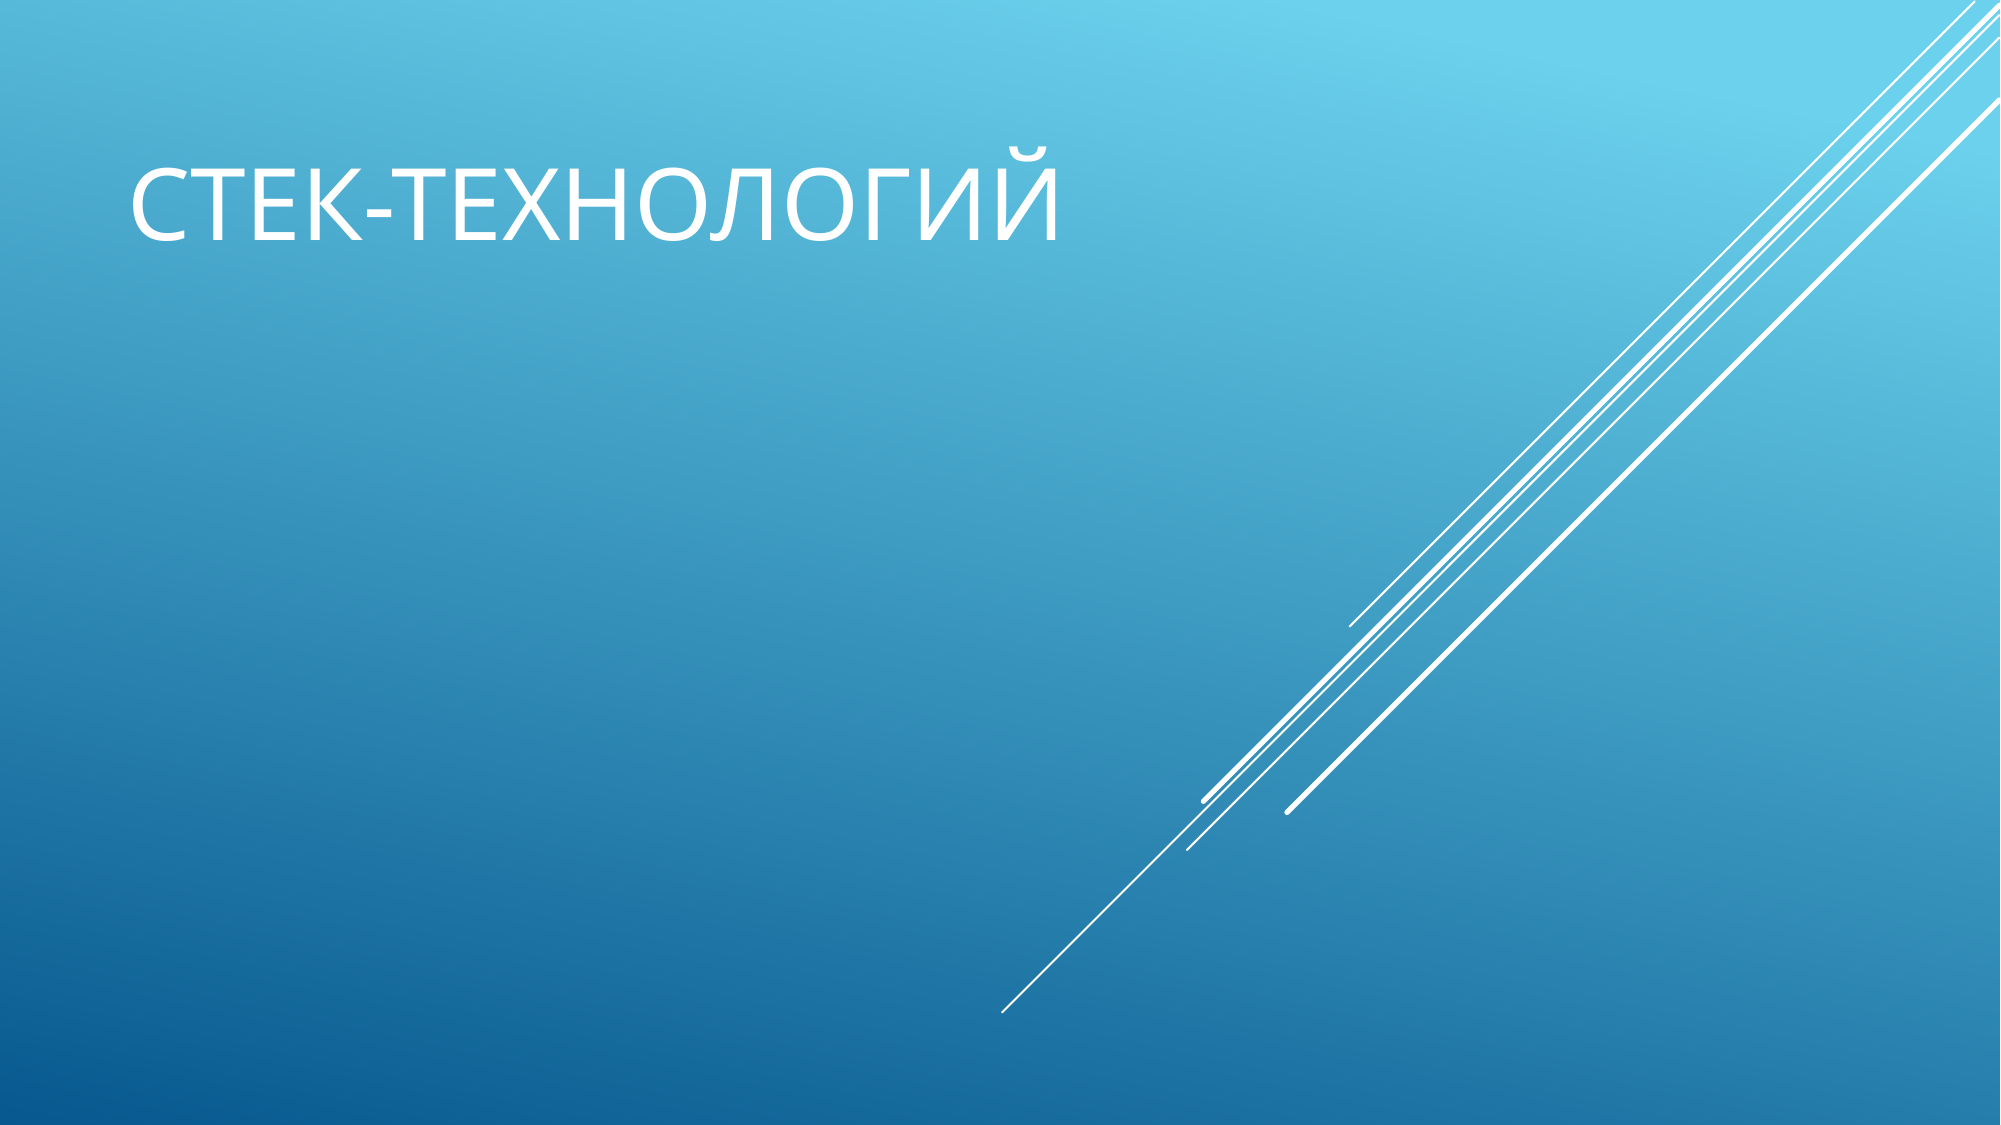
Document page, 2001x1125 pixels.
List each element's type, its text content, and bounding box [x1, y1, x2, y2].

title Стек-технологий [112, 112, 1425, 268]
